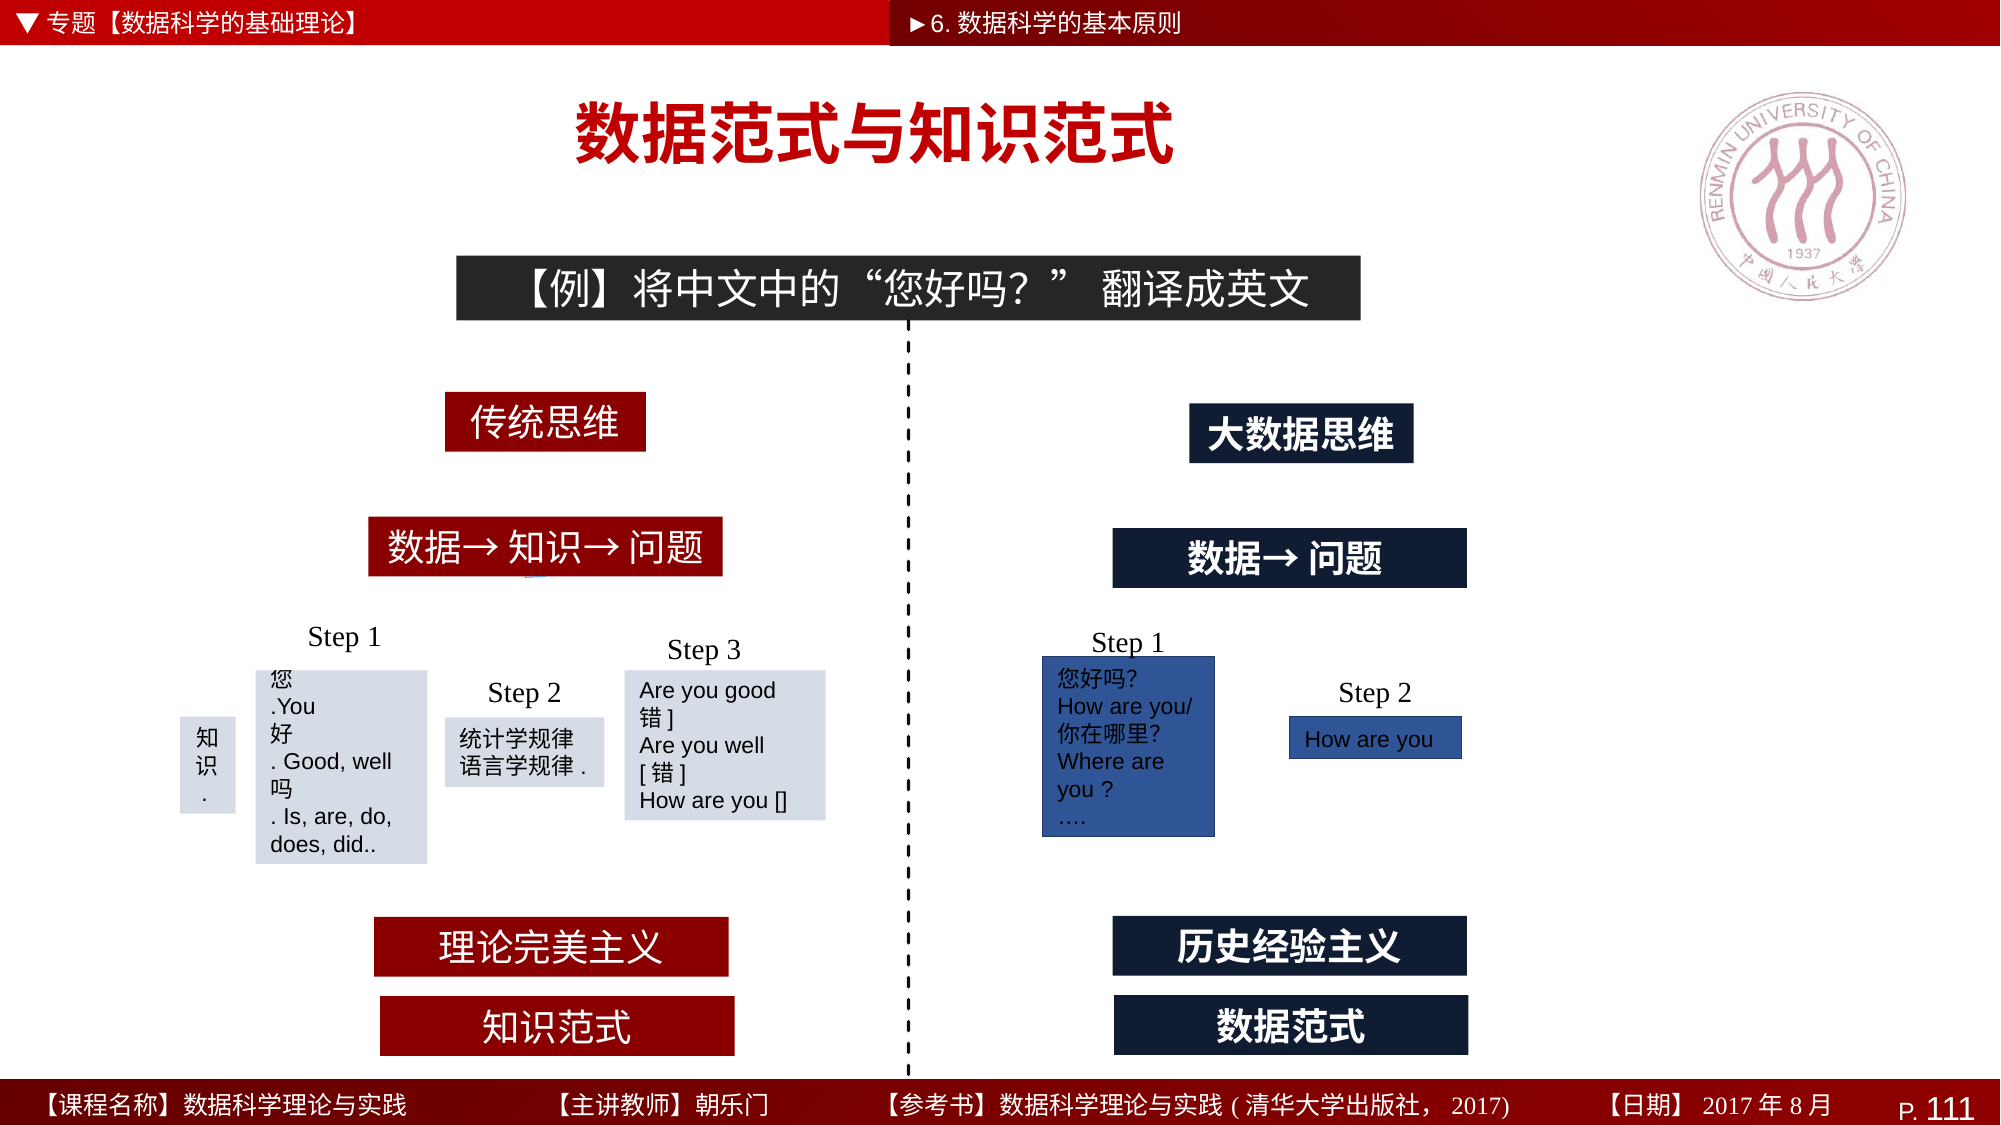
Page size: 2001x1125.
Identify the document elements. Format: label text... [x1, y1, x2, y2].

list ▼专题【数据科学的基础理论】 [0, 0, 725, 43]
title 数据范式与知识范式 [64, 64, 1686, 200]
text_box 理论完美主义 [374, 916, 729, 977]
text_box How are you [1289, 716, 1462, 759]
text_box 您好吗？ How are you/ 你在哪里？ Where are you ? …. [1042, 684, 1215, 837]
picture [1696, 89, 1910, 304]
text_box 数据→ 问题 [1112, 528, 1467, 588]
text_box 大数据思维 [1189, 403, 1414, 464]
text_box [238, 609, 841, 671]
text_box 数据范式 [1114, 995, 1469, 1055]
text_box 【例】将中文中的“您好吗？” 翻译成英文 [456, 255, 1361, 321]
text_box Are you good 错] Are you well[错] How are you [] [624, 671, 826, 821]
text_box 历史经验主义 [1112, 915, 1467, 976]
text_box 知识. [180, 716, 236, 814]
text_box Step 1 [1076, 616, 1181, 666]
text_box 传统思维 [445, 391, 646, 452]
text_box Step 1 [292, 609, 397, 660]
text_box Step 3 [652, 623, 757, 673]
list ►6.数据科学的基本原则 [890, 0, 1249, 43]
text_box 知识范式 [380, 996, 735, 1056]
text_box [988, 623, 1591, 684]
text_box 您 .You 好 . Good, well 吗 . Is, are, do, does, did.. [255, 671, 428, 864]
text_box Step 2 [472, 666, 577, 716]
text_box 数据→ 知识→ 问题 [368, 516, 723, 577]
text_box Step 2 [1323, 666, 1428, 716]
text_box 统计学规律 语言学规律. [445, 717, 605, 787]
